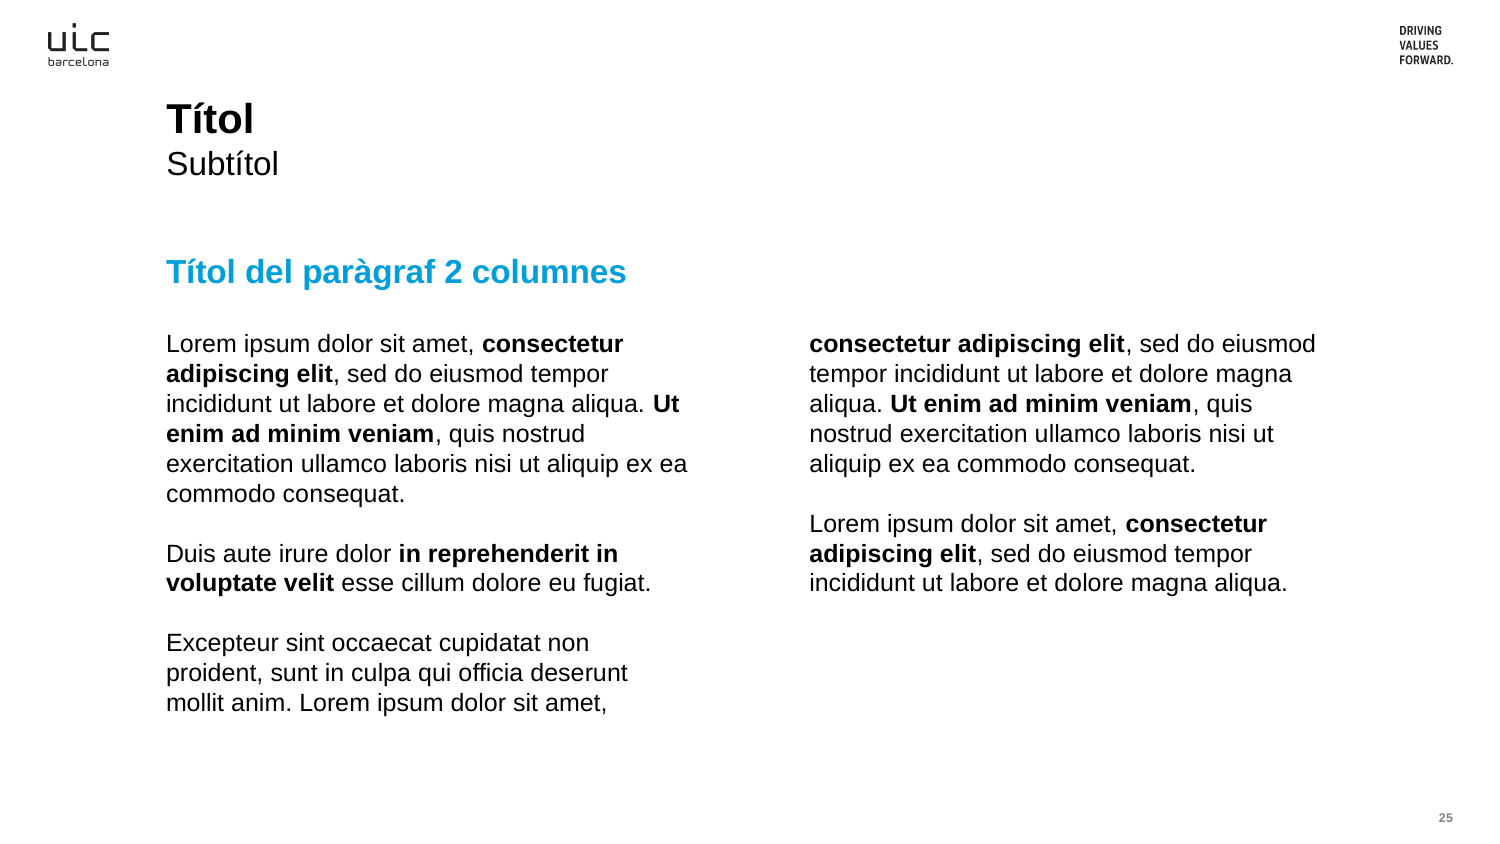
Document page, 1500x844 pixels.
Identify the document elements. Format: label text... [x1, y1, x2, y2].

list Títol del paràgraf 2 columnes [165, 247, 1335, 298]
list Subtítol [166, 139, 744, 205]
picture [1398, 24, 1454, 66]
list Títol [166, 90, 744, 139]
picture [47, 22, 110, 67]
list Lorem ipsum dolor sit amet, consectetur adipiscing elit, sed do eiusmod tempor incididunt ut labore et dolore magna aliqua. Ut enim ad minim veniam, quis nostrud exercitation ullamco laboris nisi ut aliquip ex ea commodo consequat. Duis aute irure dolor in reprehenderit in voluptate velit esse cillum dolore eu fugiat. Excepteur sint occaecat cupidatat non proident, sunt in culpa qui officia deserunt mollit anim. Lorem ipsum dolor sit amet, consectetur adipiscing elit, sed do eiusmod tempor incididunt ut labore et dolore magna aliqua. Ut enim ad minim veniam, quis nostrud exercitation ullamco laboris nisi ut aliquip ex ea commodo consequat. Lorem ipsum dolor sit amet, consectetur adipiscing elit, sed do eiusmod tempor incididunt ut labore et dolore magna aliqua. [165, 327, 1335, 724]
